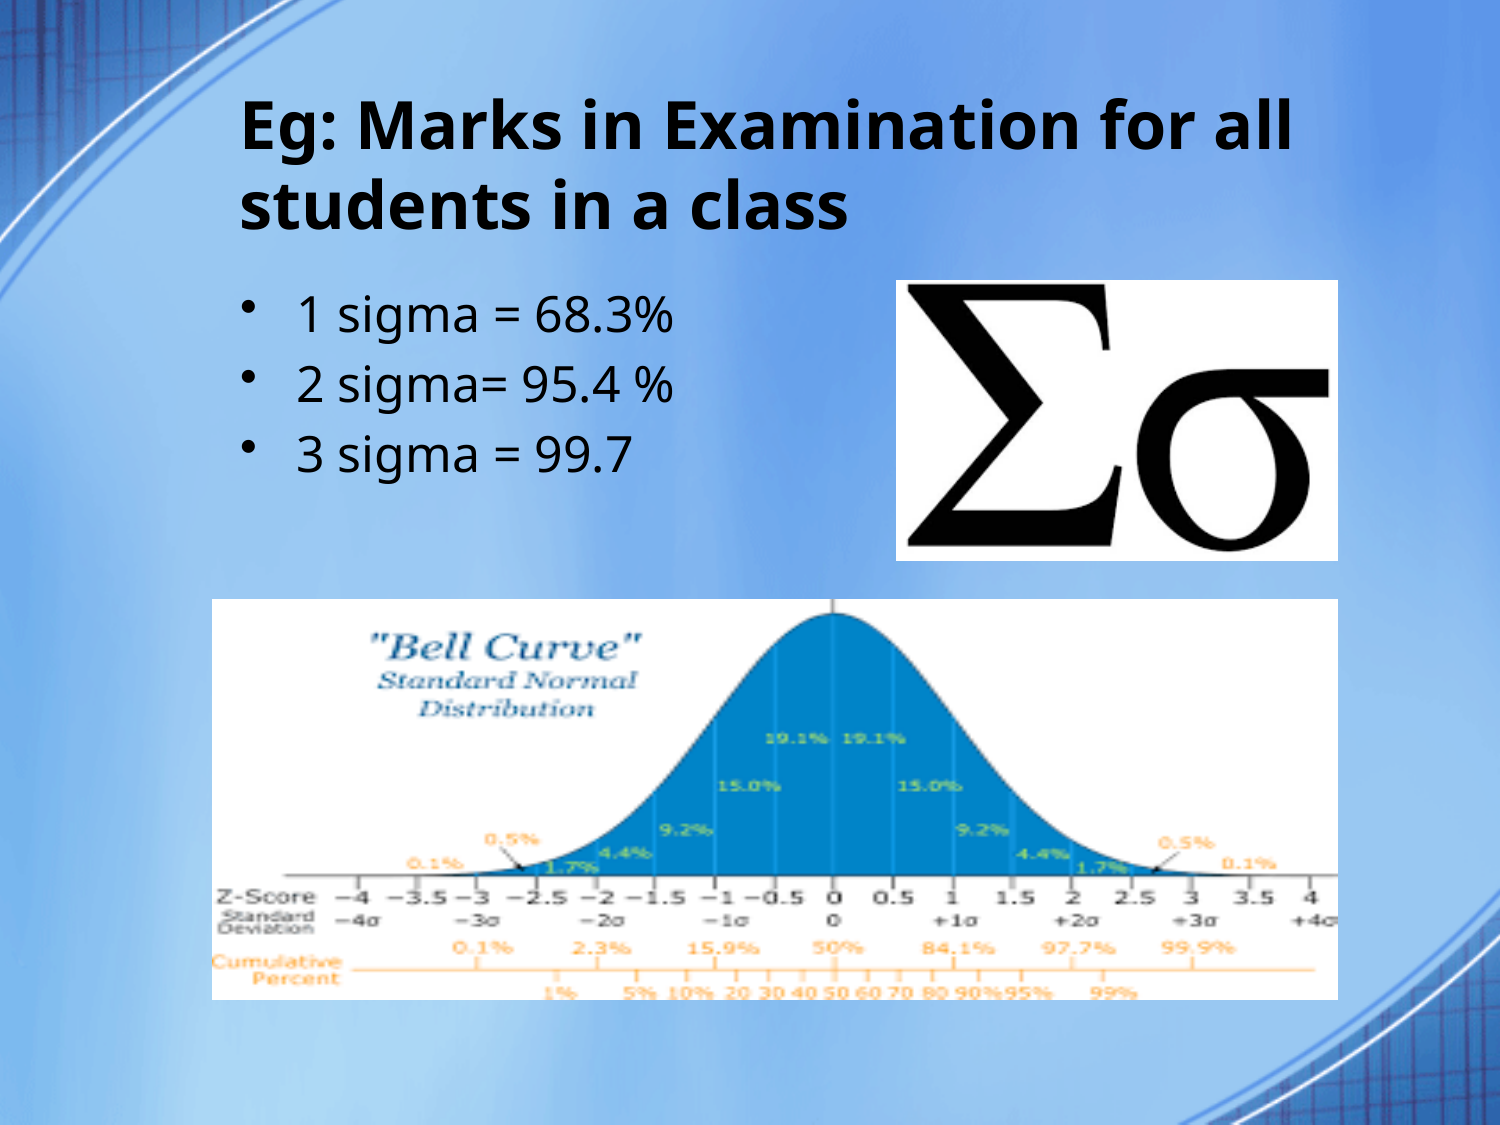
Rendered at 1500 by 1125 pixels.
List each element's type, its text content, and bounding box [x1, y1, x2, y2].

picture [0, 0, 1500, 1125]
list 1 sigma = 68.3% 2 sigma= 95.4 % 3 sigma = 99.7 [225, 275, 1350, 975]
title Eg: Marks in Examination for all students in a class [224, 62, 1350, 250]
